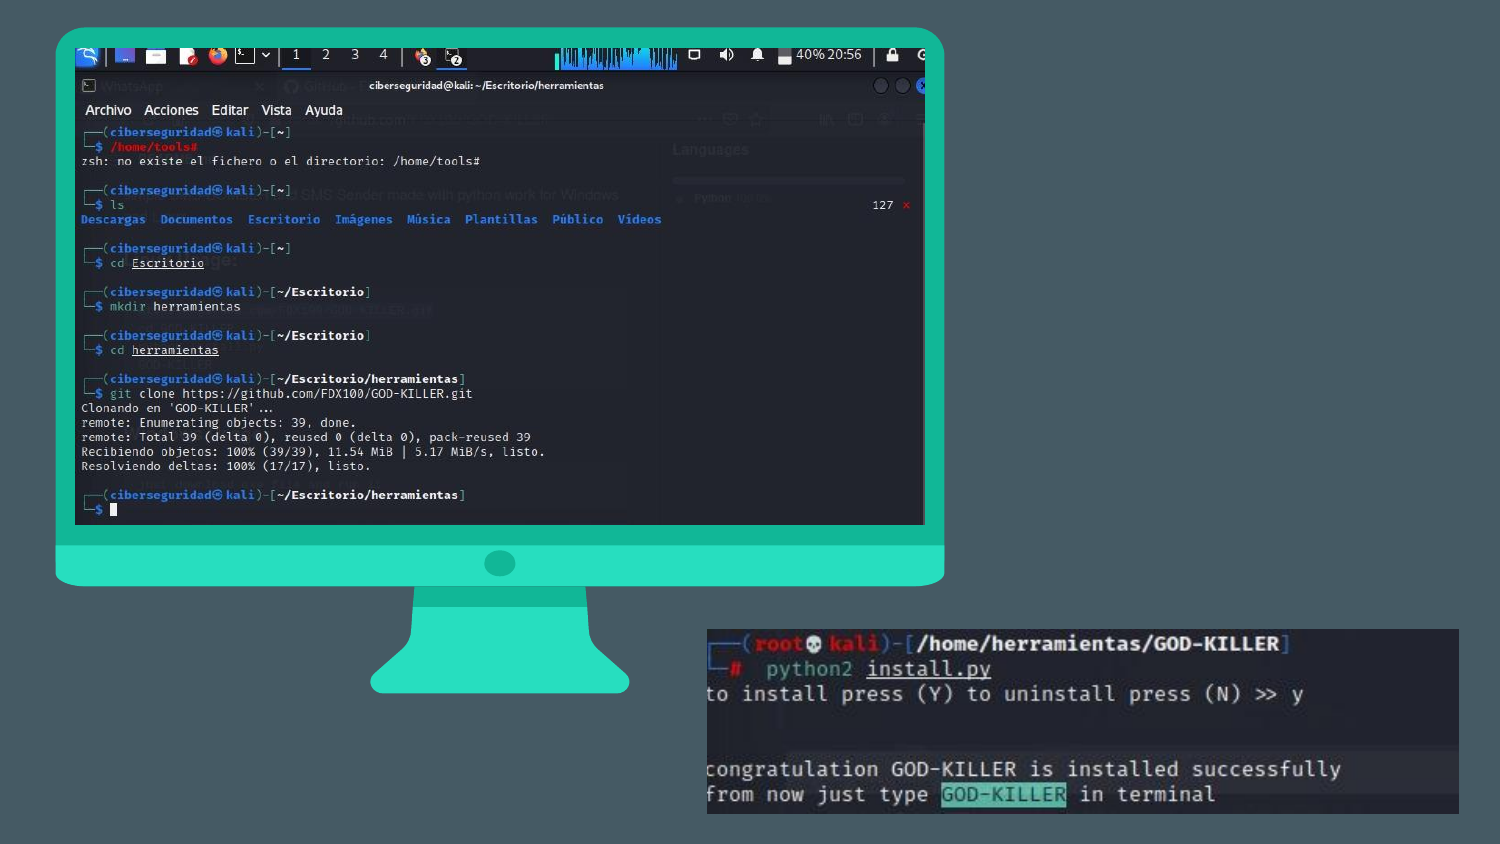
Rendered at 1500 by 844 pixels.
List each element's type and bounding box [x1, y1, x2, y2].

picture [75, 47, 925, 526]
text_box [55, 27, 945, 545]
text_box [412, 586, 588, 607]
text_box [55, 545, 945, 587]
text_box [484, 550, 516, 577]
picture [706, 629, 1459, 814]
text_box [370, 607, 630, 694]
